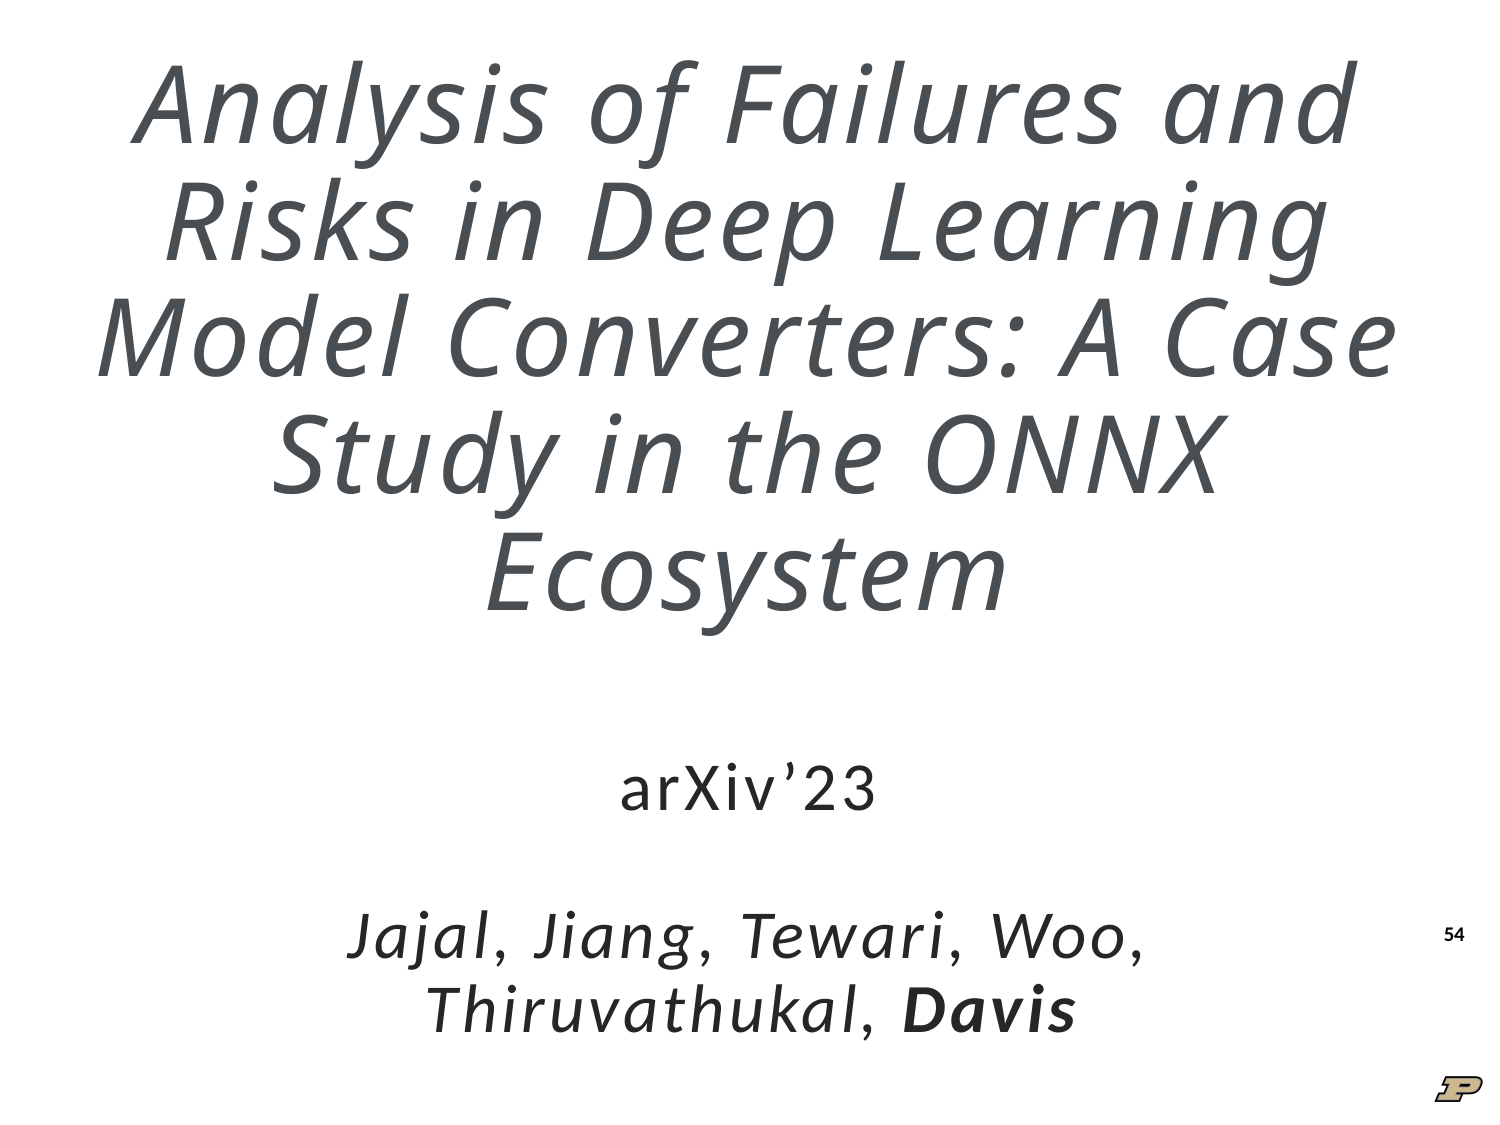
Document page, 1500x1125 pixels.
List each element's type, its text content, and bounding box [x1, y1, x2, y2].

title Analysis of Failures and Risks in Deep Learning Model Converters: A Case Study in the ONNX Ecosystem arXiv’23 Jajal, Jiang, Tewari, Woo, Thiruvathukal, Davis [49, 38, 1451, 1059]
slide_number 54 [1389, 592, 1480, 1125]
